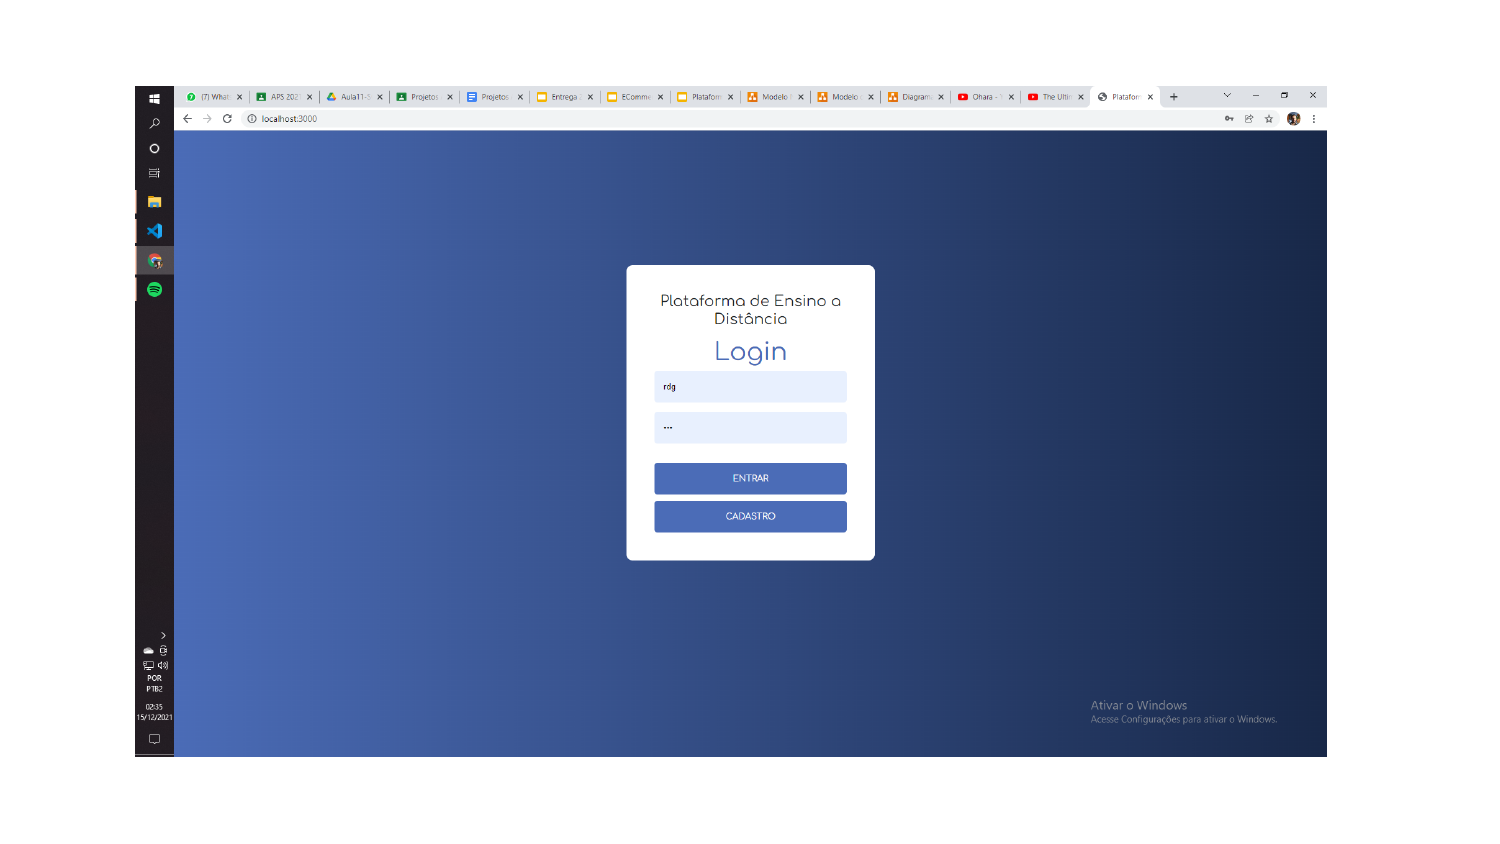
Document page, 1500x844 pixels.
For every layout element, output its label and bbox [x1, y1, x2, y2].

title [20, 23, 461, 124]
picture [134, 86, 1327, 758]
